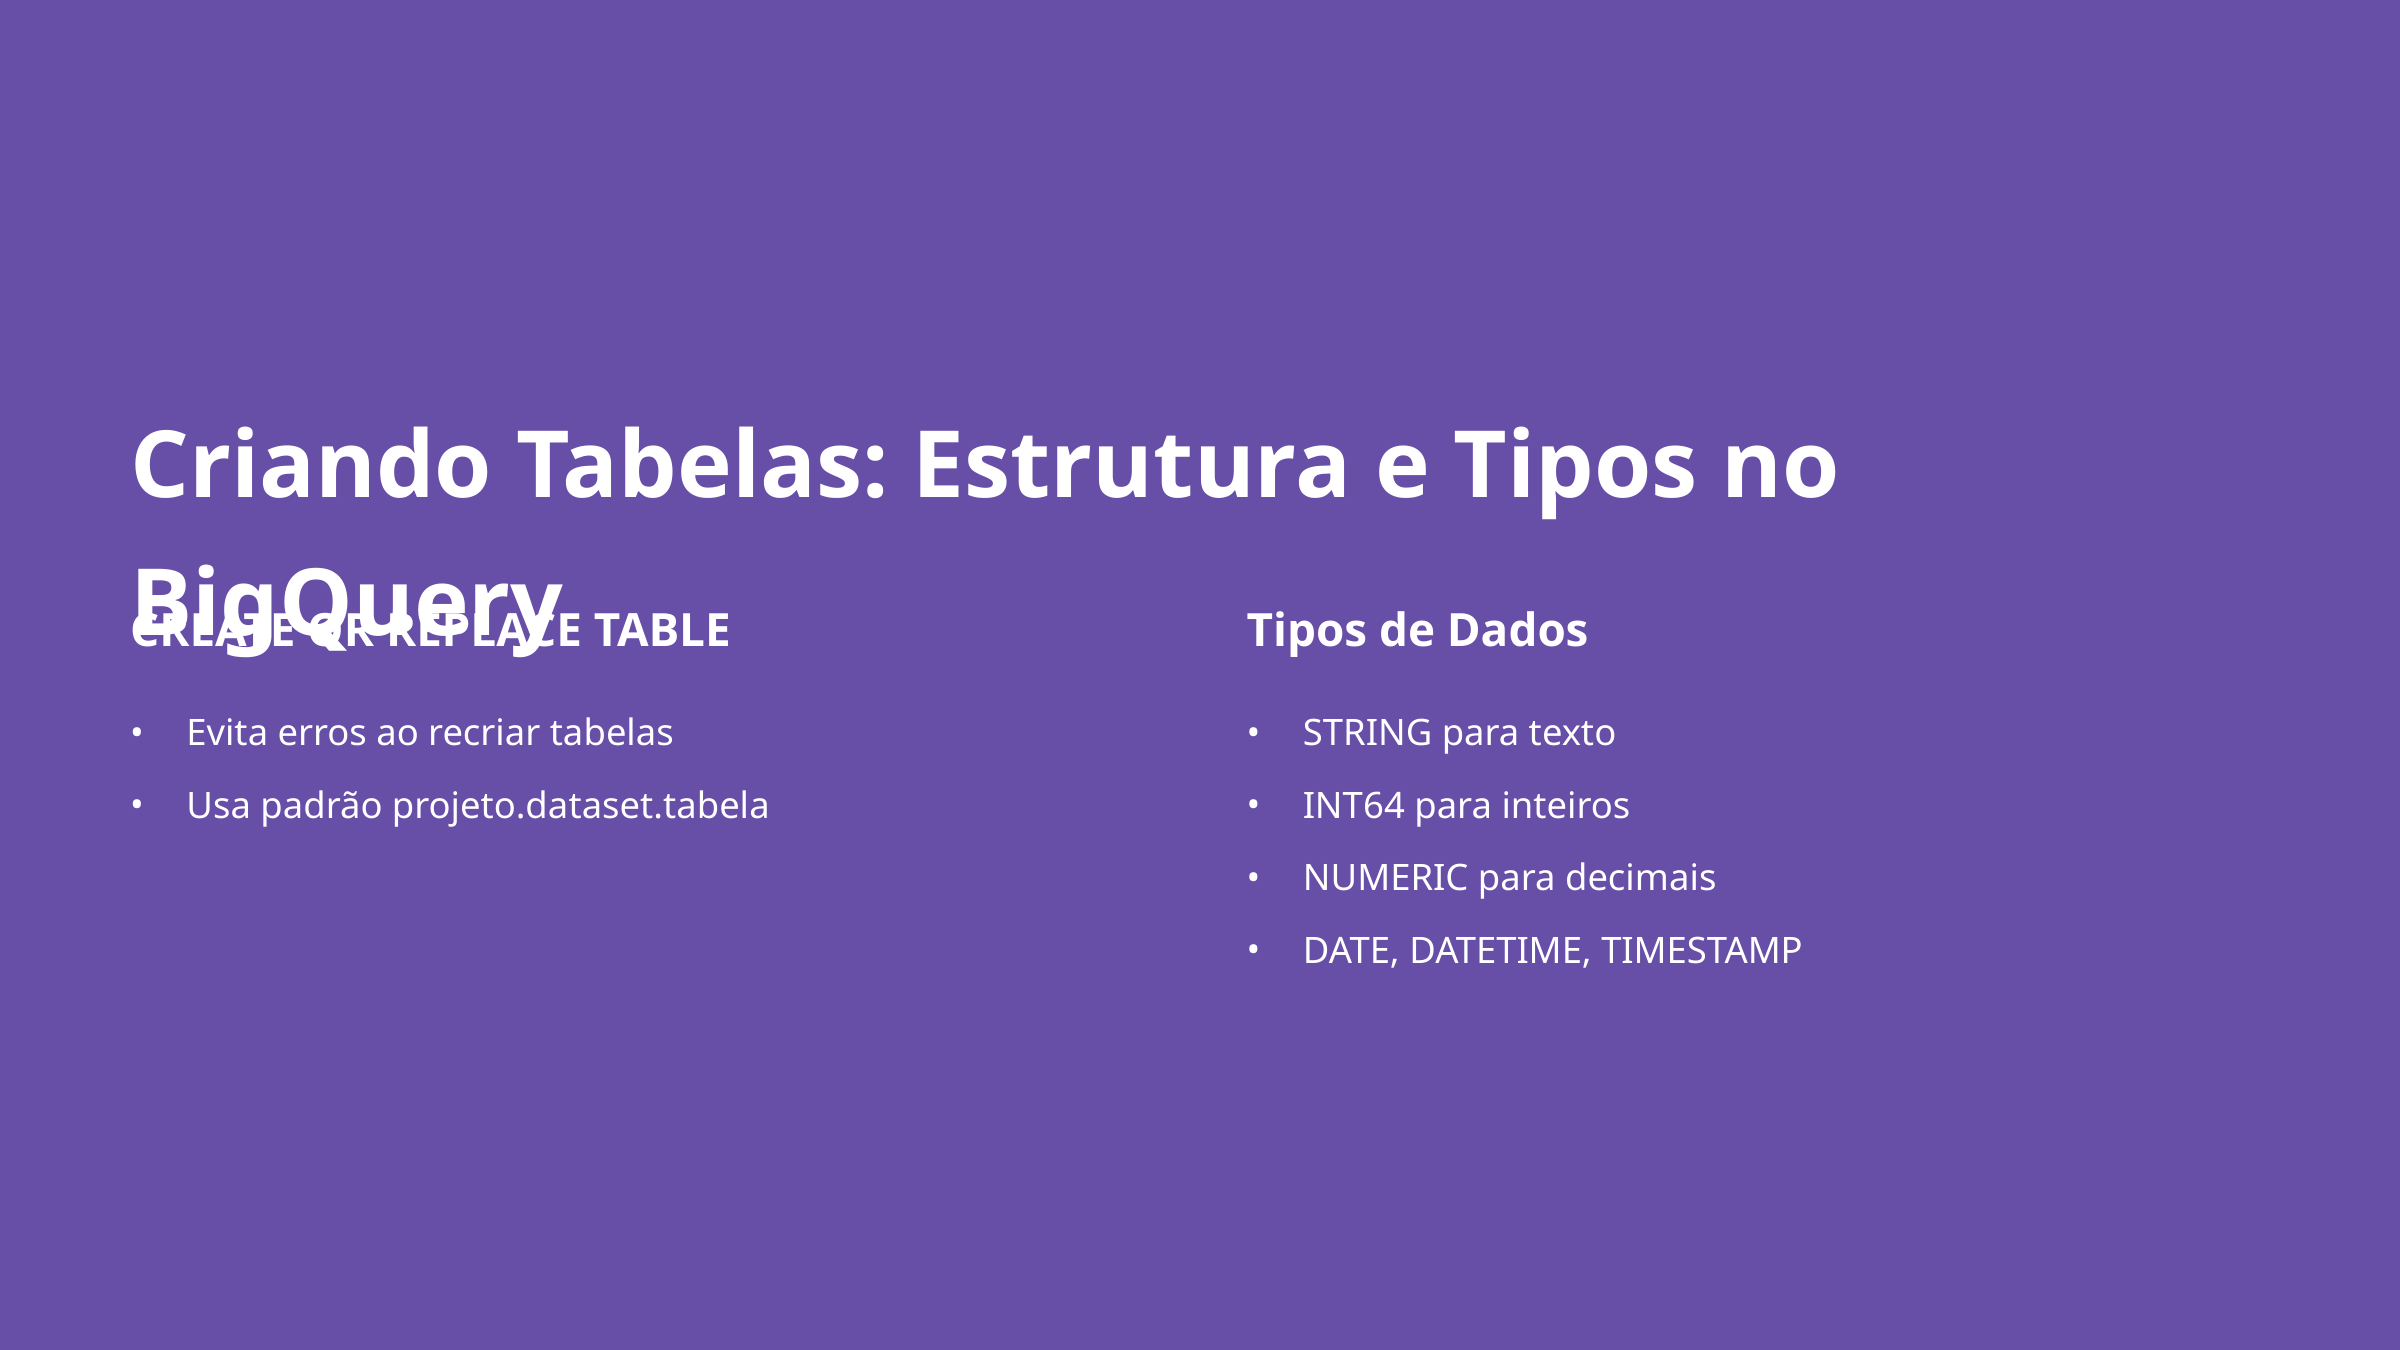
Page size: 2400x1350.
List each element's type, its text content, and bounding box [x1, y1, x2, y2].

text_box STRING para texto [1246, 682, 2271, 742]
text_box NUMERIC para decimais [1246, 827, 2271, 887]
text_box DATE, DATETIME, TIMESTAMP [1246, 899, 2271, 960]
text_box Criando Tabelas: Estrutura e Tipos no BigQuery [130, 377, 2290, 494]
text_box Tipos de Dados [1246, 586, 1712, 645]
text_box Usa padrão projeto.dataset.tabela [130, 754, 1155, 815]
text_box INT64 para inteiros [1246, 754, 2271, 815]
text_box CREATE OR REPLACE TABLE [130, 586, 894, 645]
text_box Evita erros ao recriar tabelas [130, 682, 1155, 742]
